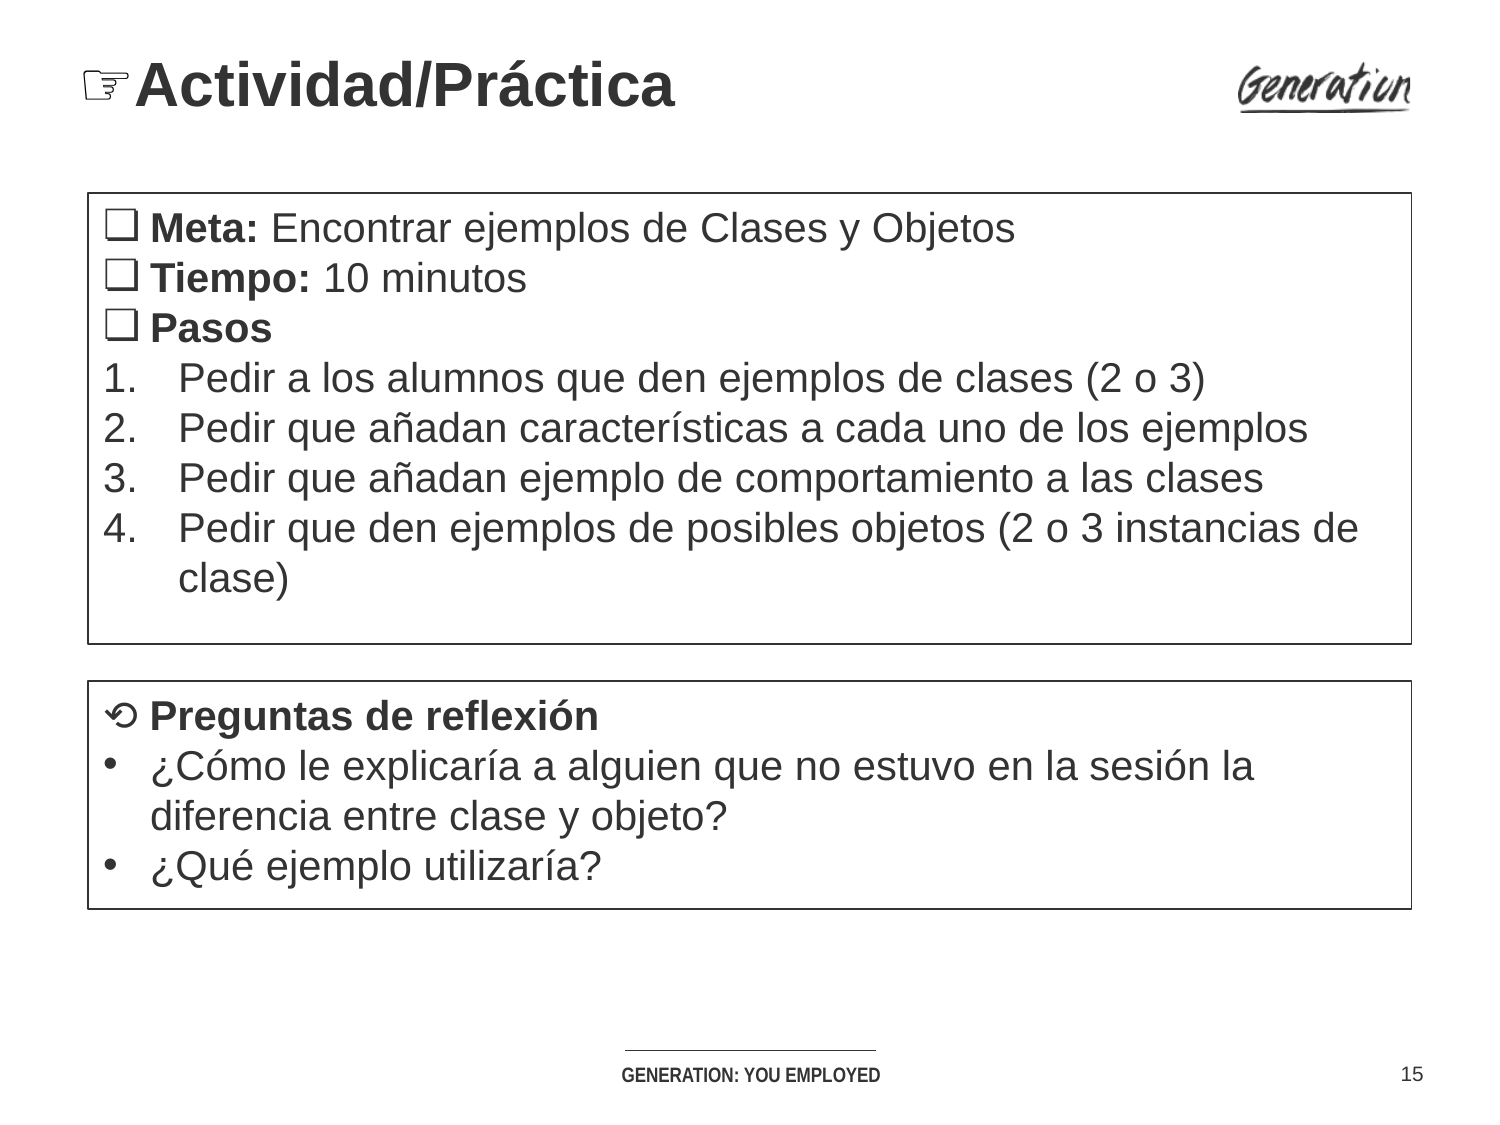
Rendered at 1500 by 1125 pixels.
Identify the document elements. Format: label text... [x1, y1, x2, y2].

title ☞Actividad/Práctica [78, 36, 1392, 127]
text_box Meta: Encontrar ejemplos de Clases y Objetos Tiempo: 10 minutos Pasos Pedir a los alumnos que den ejemplos de clases (2 o 3) Pedir que añadan características a cada uno de los ejemplos Pedir que añadan ejemplo de comportamiento a las clases Pedir que den ejemplos de posibles objetos (2 o 3 instancias de clase) [88, 192, 1412, 644]
text_box ⟲ Preguntas de reflexión ¿Cómo le explicaría a alguien que no estuvo en la sesión la diferencia entre clase y objeto? ¿Qué ejemplo utilizaría? [88, 681, 1412, 910]
